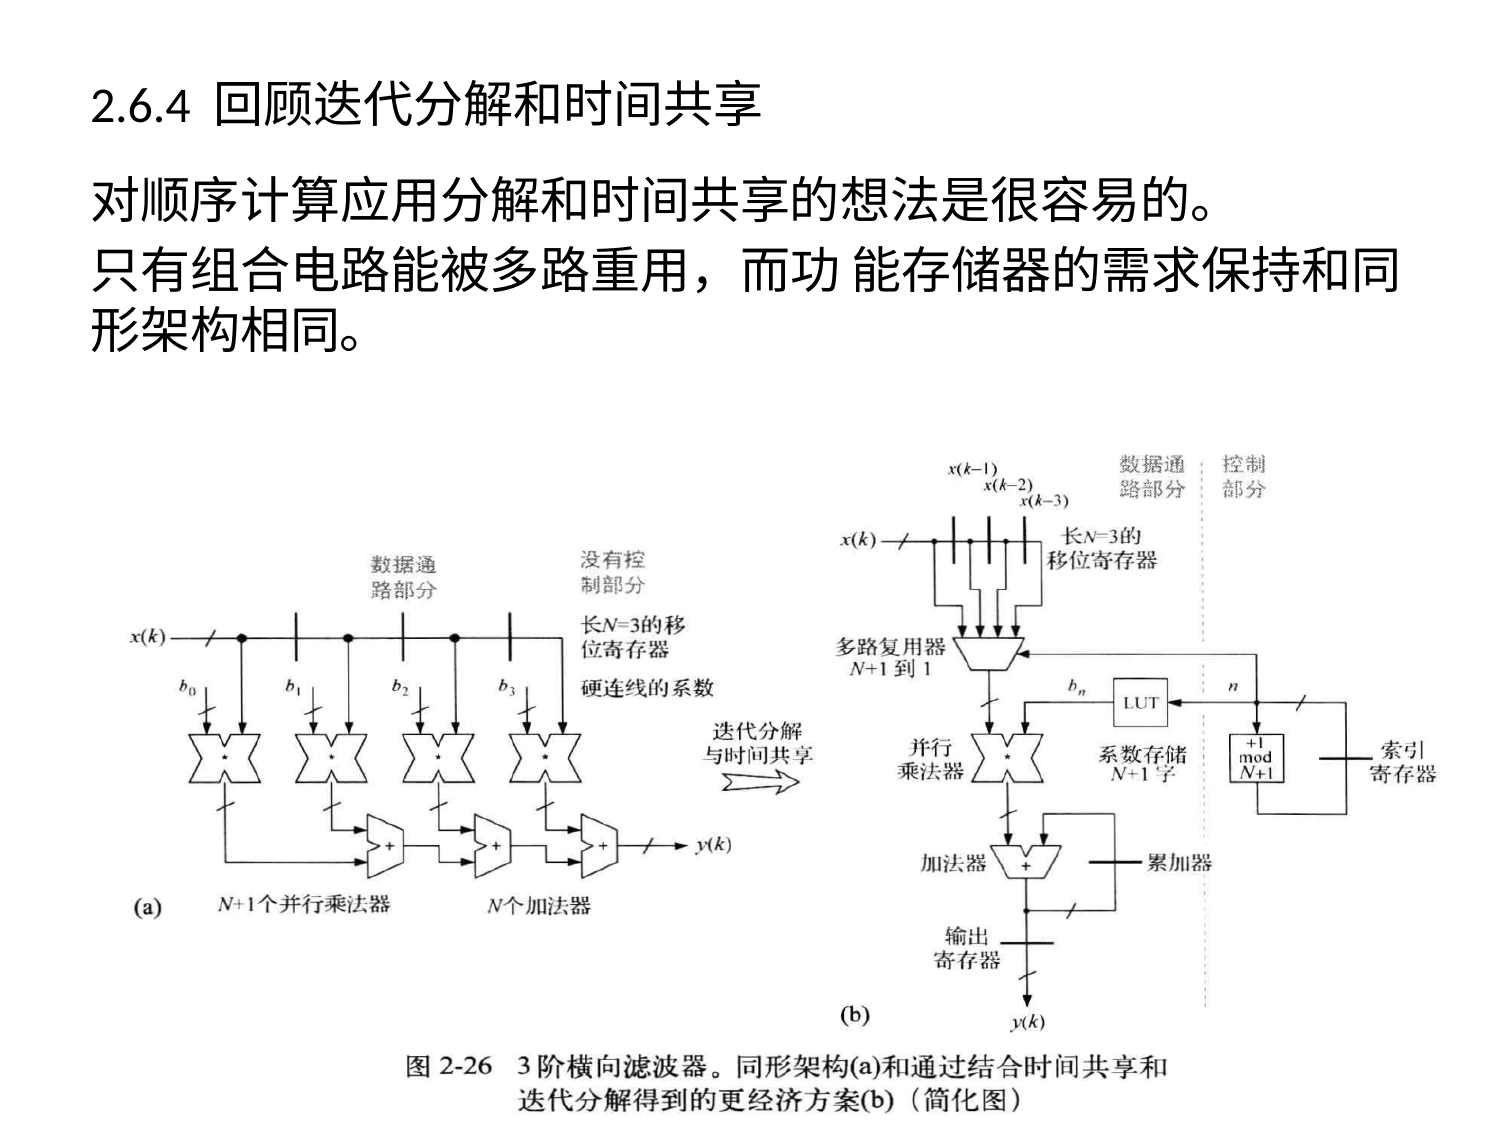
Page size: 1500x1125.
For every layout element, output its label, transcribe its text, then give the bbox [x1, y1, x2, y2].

list 对顺序计算应用分解和时间共享的想法是很容易的。 只有组合电路能被多路重用，而功 能存储器的需求保持和同形架构相同。 [75, 160, 1425, 374]
picture [111, 446, 1442, 1125]
title 2.6.4 回顾迭代分解和时间共享 [75, 45, 1425, 160]
